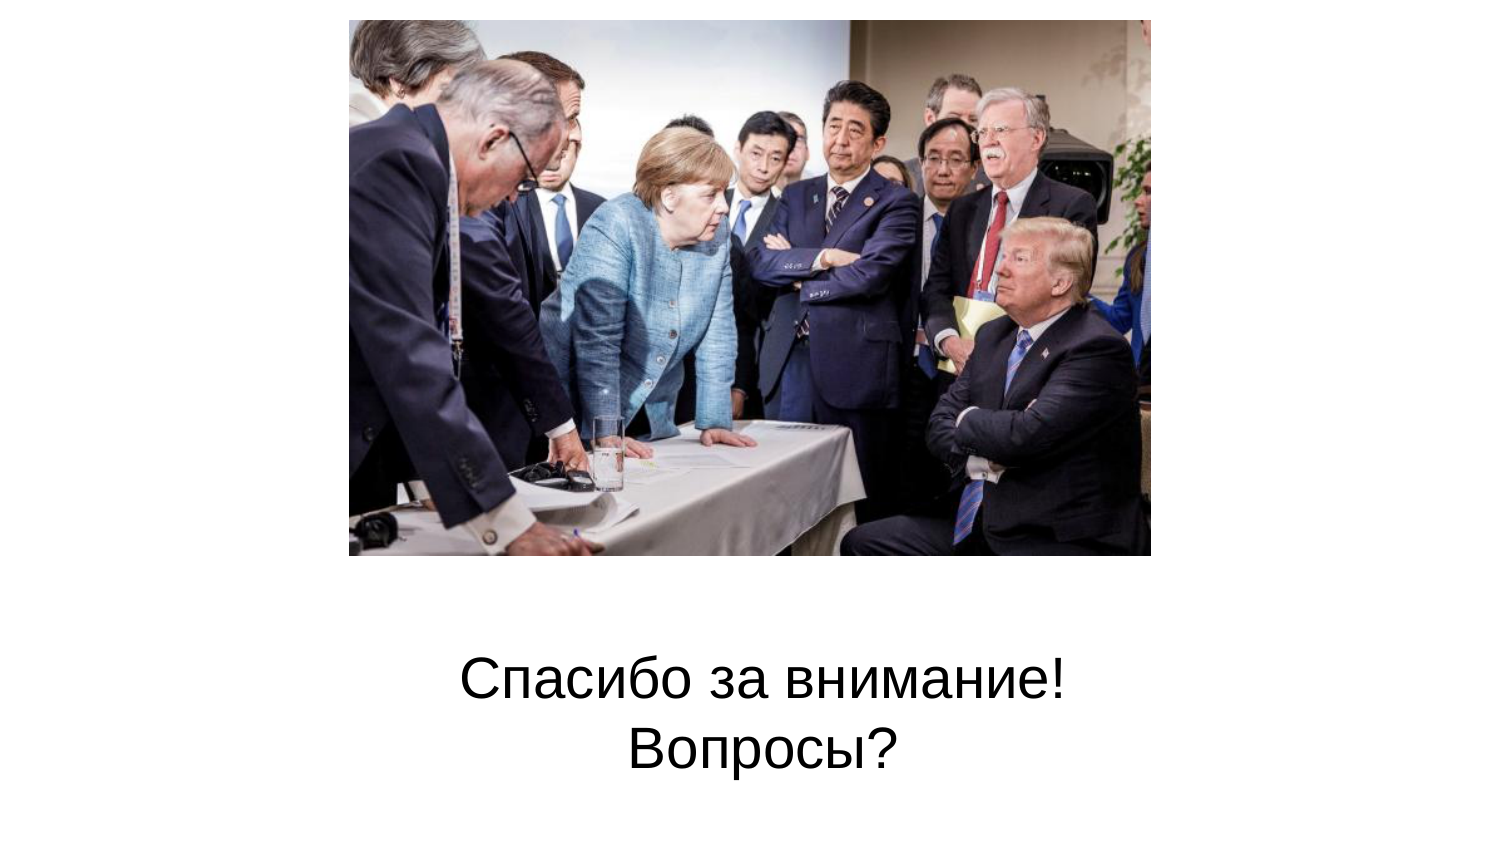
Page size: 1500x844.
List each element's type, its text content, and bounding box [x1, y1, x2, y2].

title Спасибо за внимание! Вопросы? [64, 555, 1463, 820]
picture [348, 20, 1151, 556]
